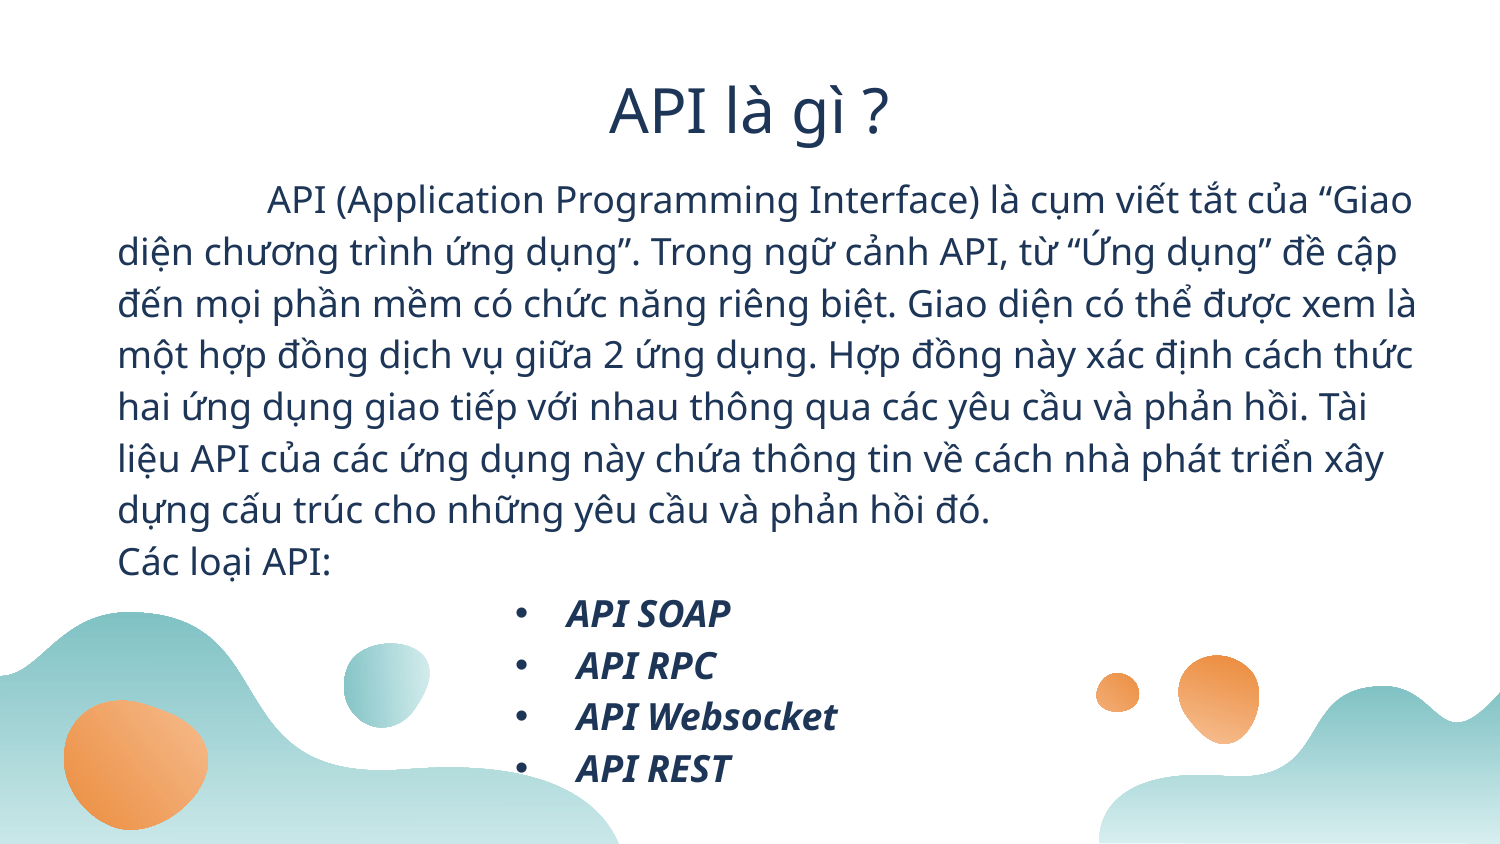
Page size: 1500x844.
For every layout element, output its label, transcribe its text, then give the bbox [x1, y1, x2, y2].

title API là gì ? [366, 56, 1134, 137]
subtitle API (Application Programming Interface) là cụm viết tắt của “Giao diện chương trình ứng dụng”. Trong ngữ cảnh API, từ “Ứng dụng” đề cập đến mọi phần mềm có chức năng riêng biệt. Giao diện có thể được xem là một hợp đồng dịch vụ giữa 2 ứng dụng. Hợp đồng này xác định cách thức hai ứng dụng giao tiếp với nhau thông qua các yêu cầu và phản hồi. Tài liệu API của các ứng dụng này chứa thông tin về cách nhà phát triển xây dựng cấu trúc cho những yêu cầu và phản hồi đó. Các loại API: API SOAP API RPC API Websocket API REST [27, 154, 1456, 778]
